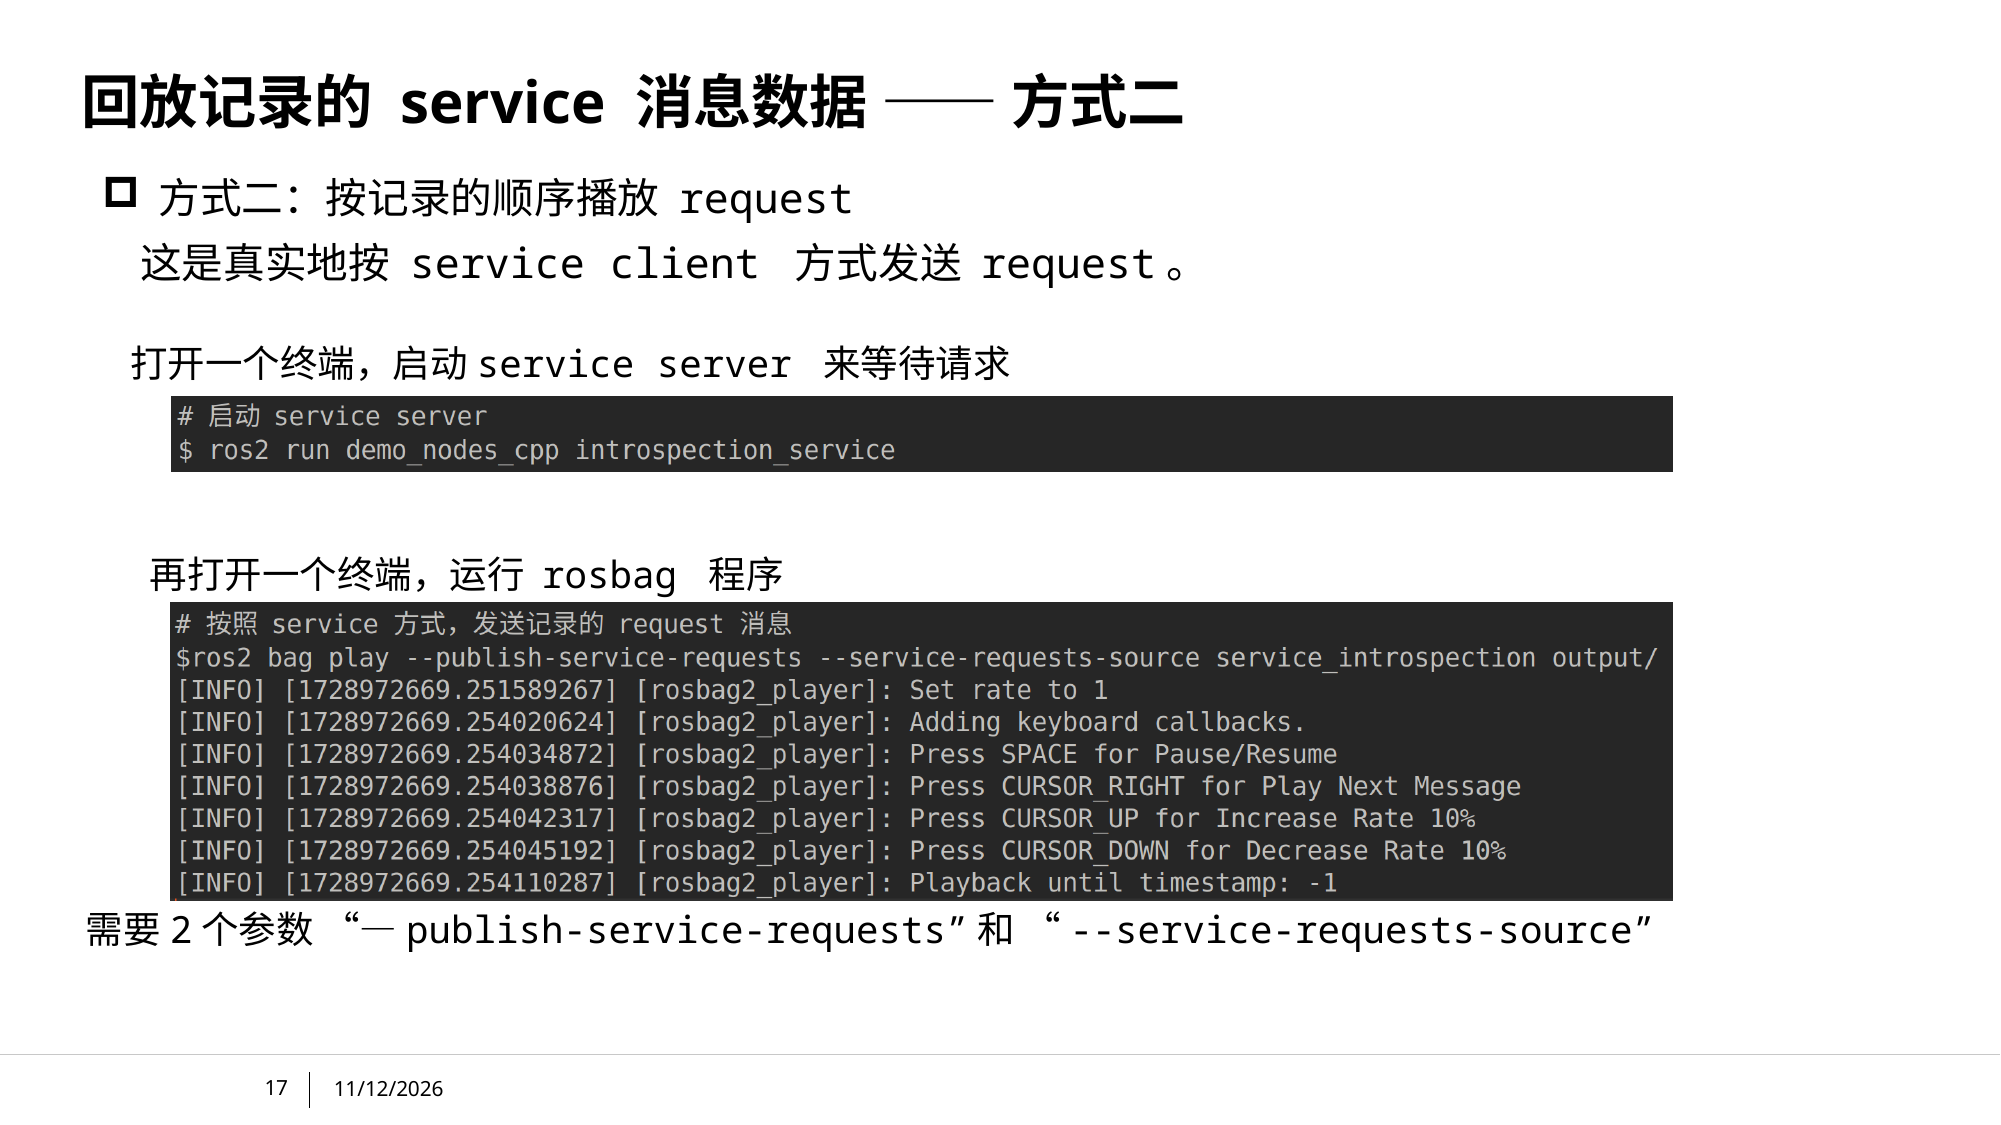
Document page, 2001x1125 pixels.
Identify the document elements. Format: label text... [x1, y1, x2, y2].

text_box 需要2个参数 “—publish-service-requests”和 “--service-requests-source” [71, 898, 1670, 959]
list 方式二：按记录的顺序播放 request 这是真实地按 service client 方式发送 request。 [87, 169, 1860, 1015]
slide_number 17 [232, 1071, 304, 1107]
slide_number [318, 1072, 462, 1107]
text_box 再打开一个终端，运行 rosbag 程序 [134, 543, 799, 604]
picture [171, 396, 1673, 472]
title 回放记录的 service 消息数据 —— 方式二 [66, 59, 1933, 149]
picture [170, 602, 1673, 901]
text_box 打开一个终端，启动service server 来等待请求 [115, 333, 1026, 438]
